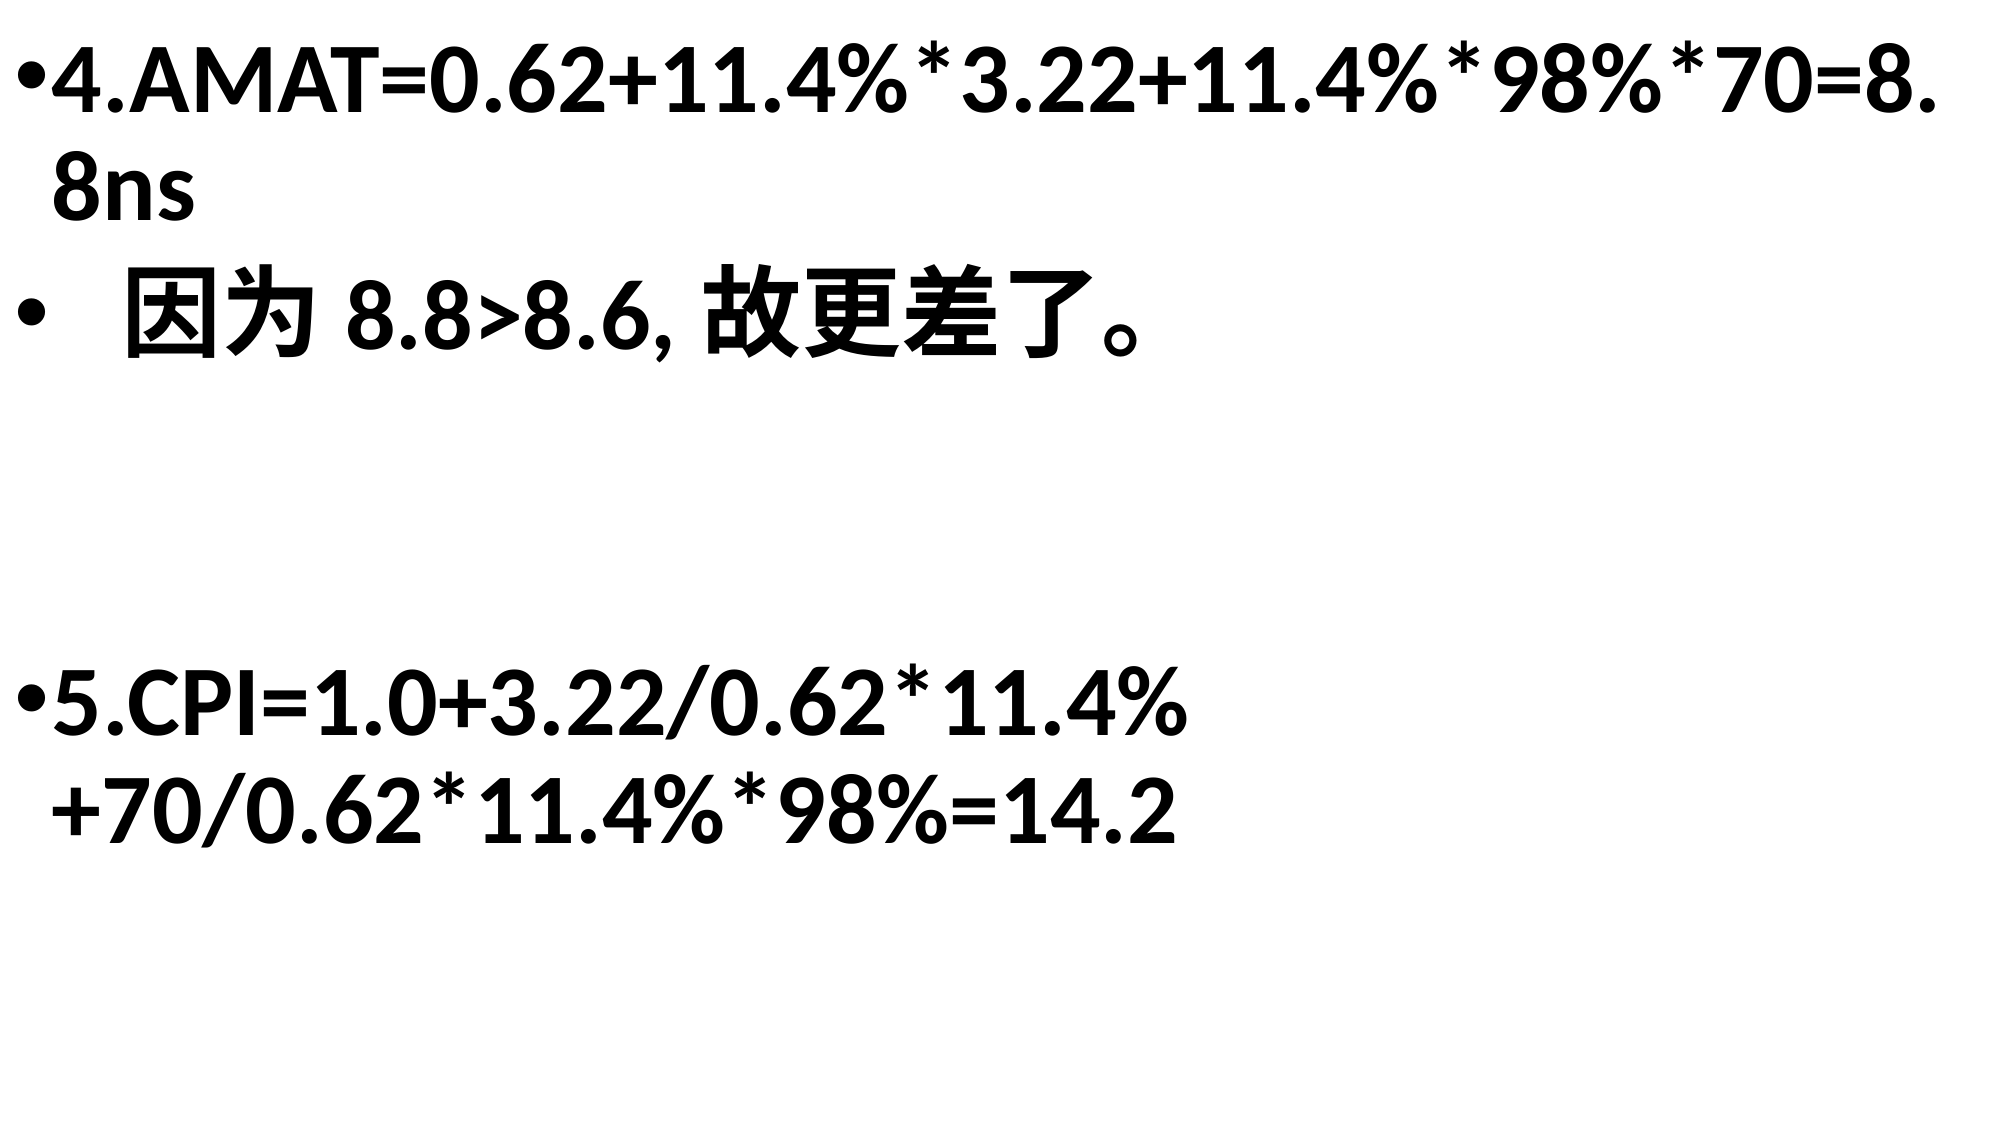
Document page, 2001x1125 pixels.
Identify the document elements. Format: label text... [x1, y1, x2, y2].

list 4.AMAT=0.62+11.4%*3.22+11.4%*98%*70=8.8ns 因为8.8>8.6,故更差了。 5.CPI=1.0+3.22/0.62*11.4%+70/0.62*11.4%*98%=14.2 [0, 18, 1997, 1014]
